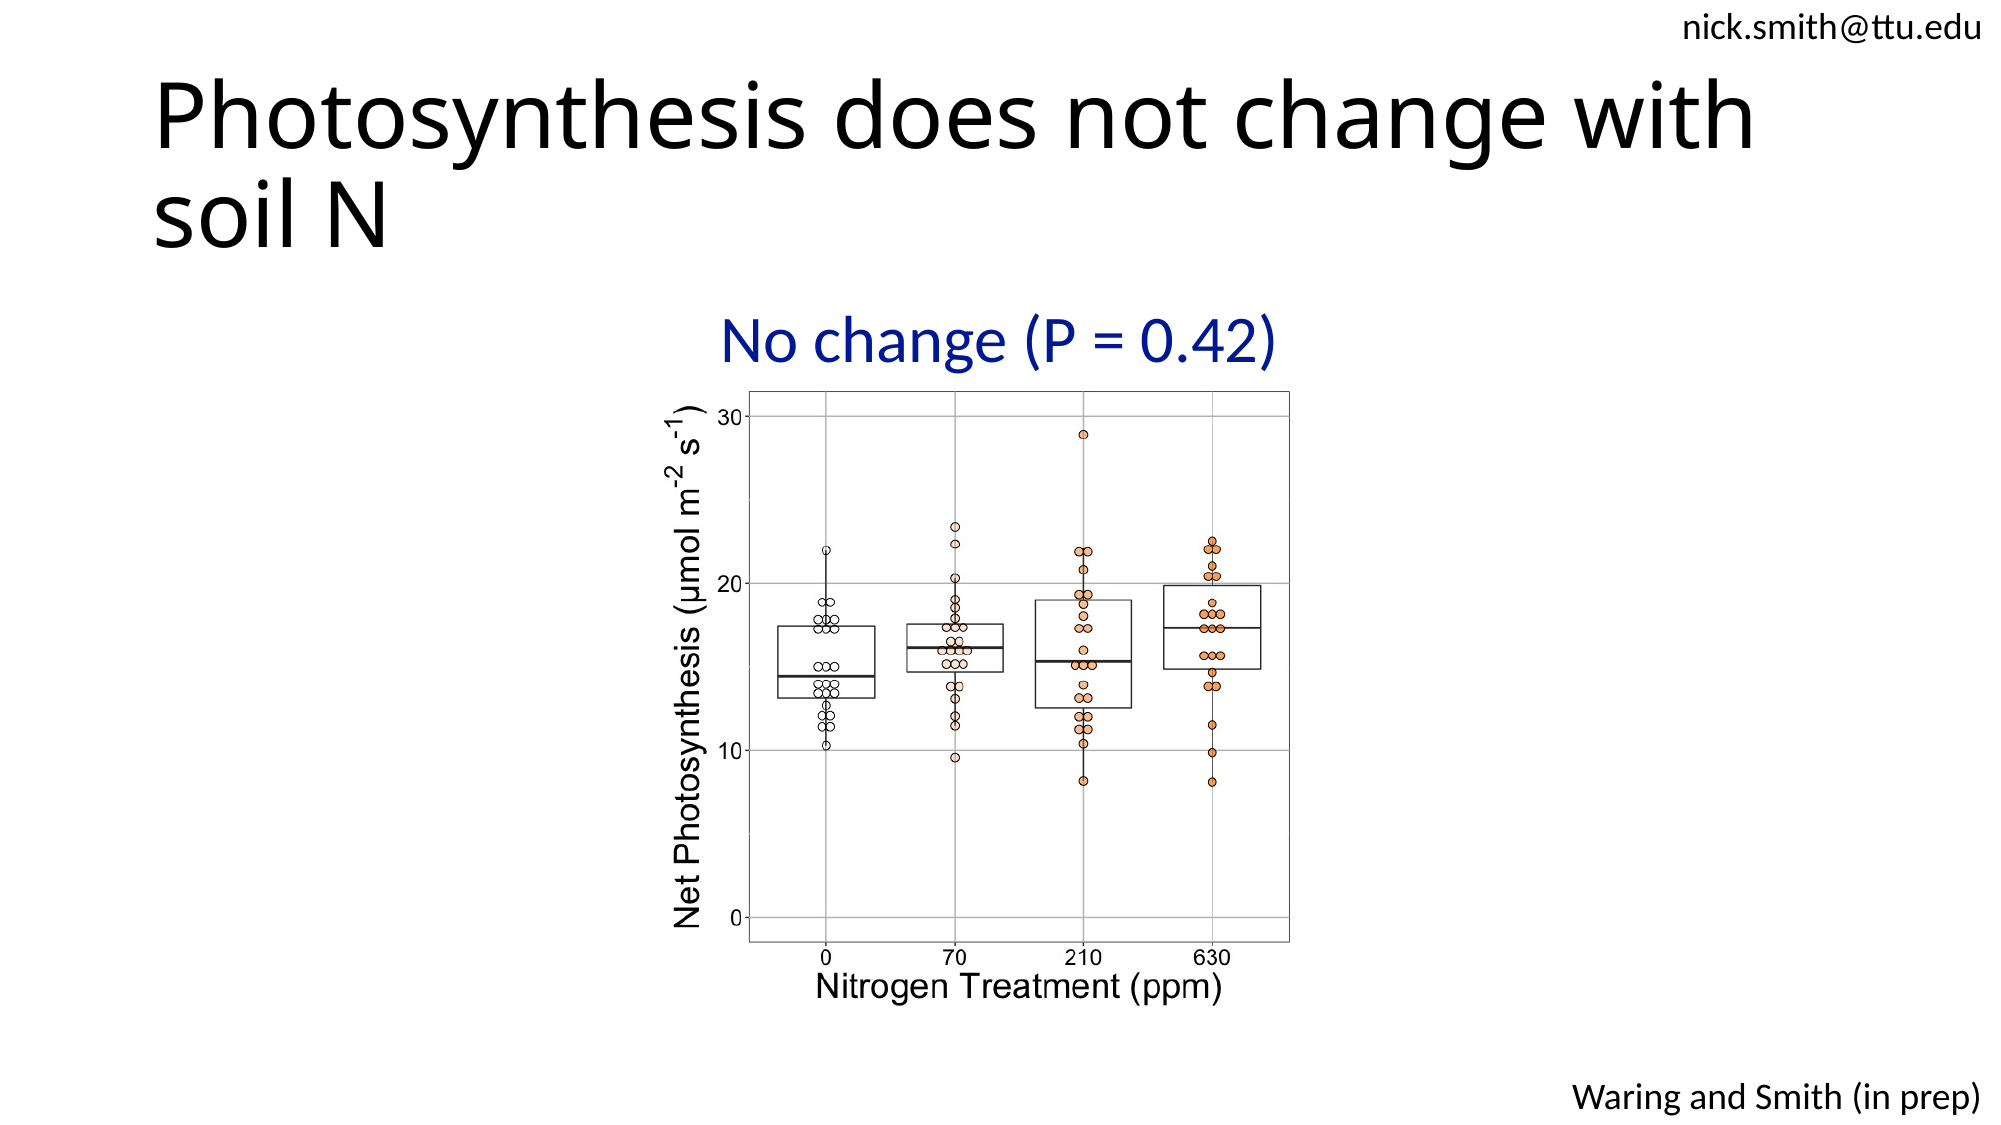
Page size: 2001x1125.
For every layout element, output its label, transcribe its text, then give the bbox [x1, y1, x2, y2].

text_box nick.smith@ttu.edu [1667, 0, 1998, 55]
picture [657, 384, 1296, 1007]
title Photosynthesis does not change with soil N [137, 59, 1863, 278]
text_box No change (P = 0.42) [705, 288, 1295, 383]
text_box Waring and Smith (in prep) [1557, 1064, 1998, 1125]
